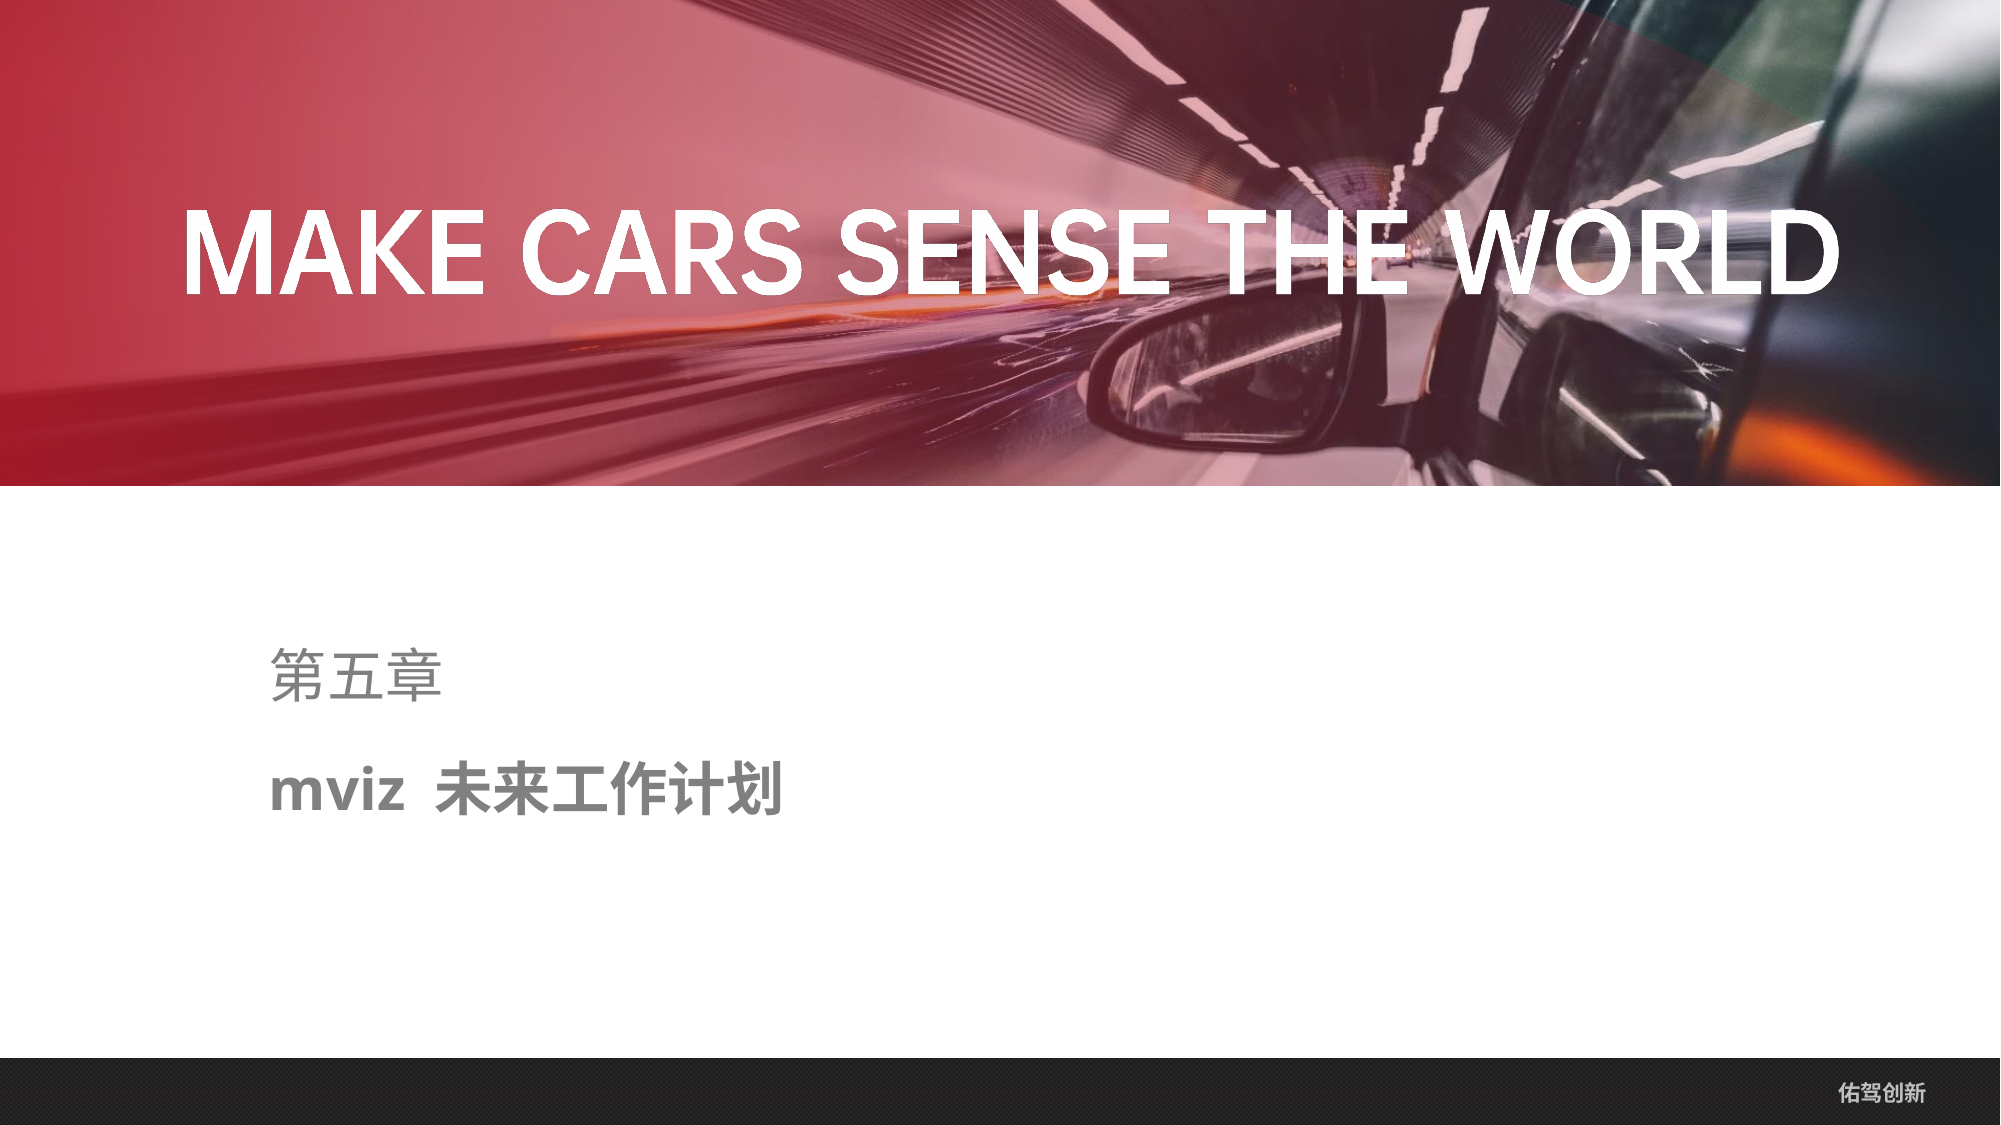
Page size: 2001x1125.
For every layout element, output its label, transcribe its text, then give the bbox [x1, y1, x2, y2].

title mviz 未来工作计划 [253, 723, 1859, 831]
subtitle 第五章 [253, 630, 1473, 717]
picture [0, 1058, 2000, 1125]
picture [118, 0, 2000, 486]
